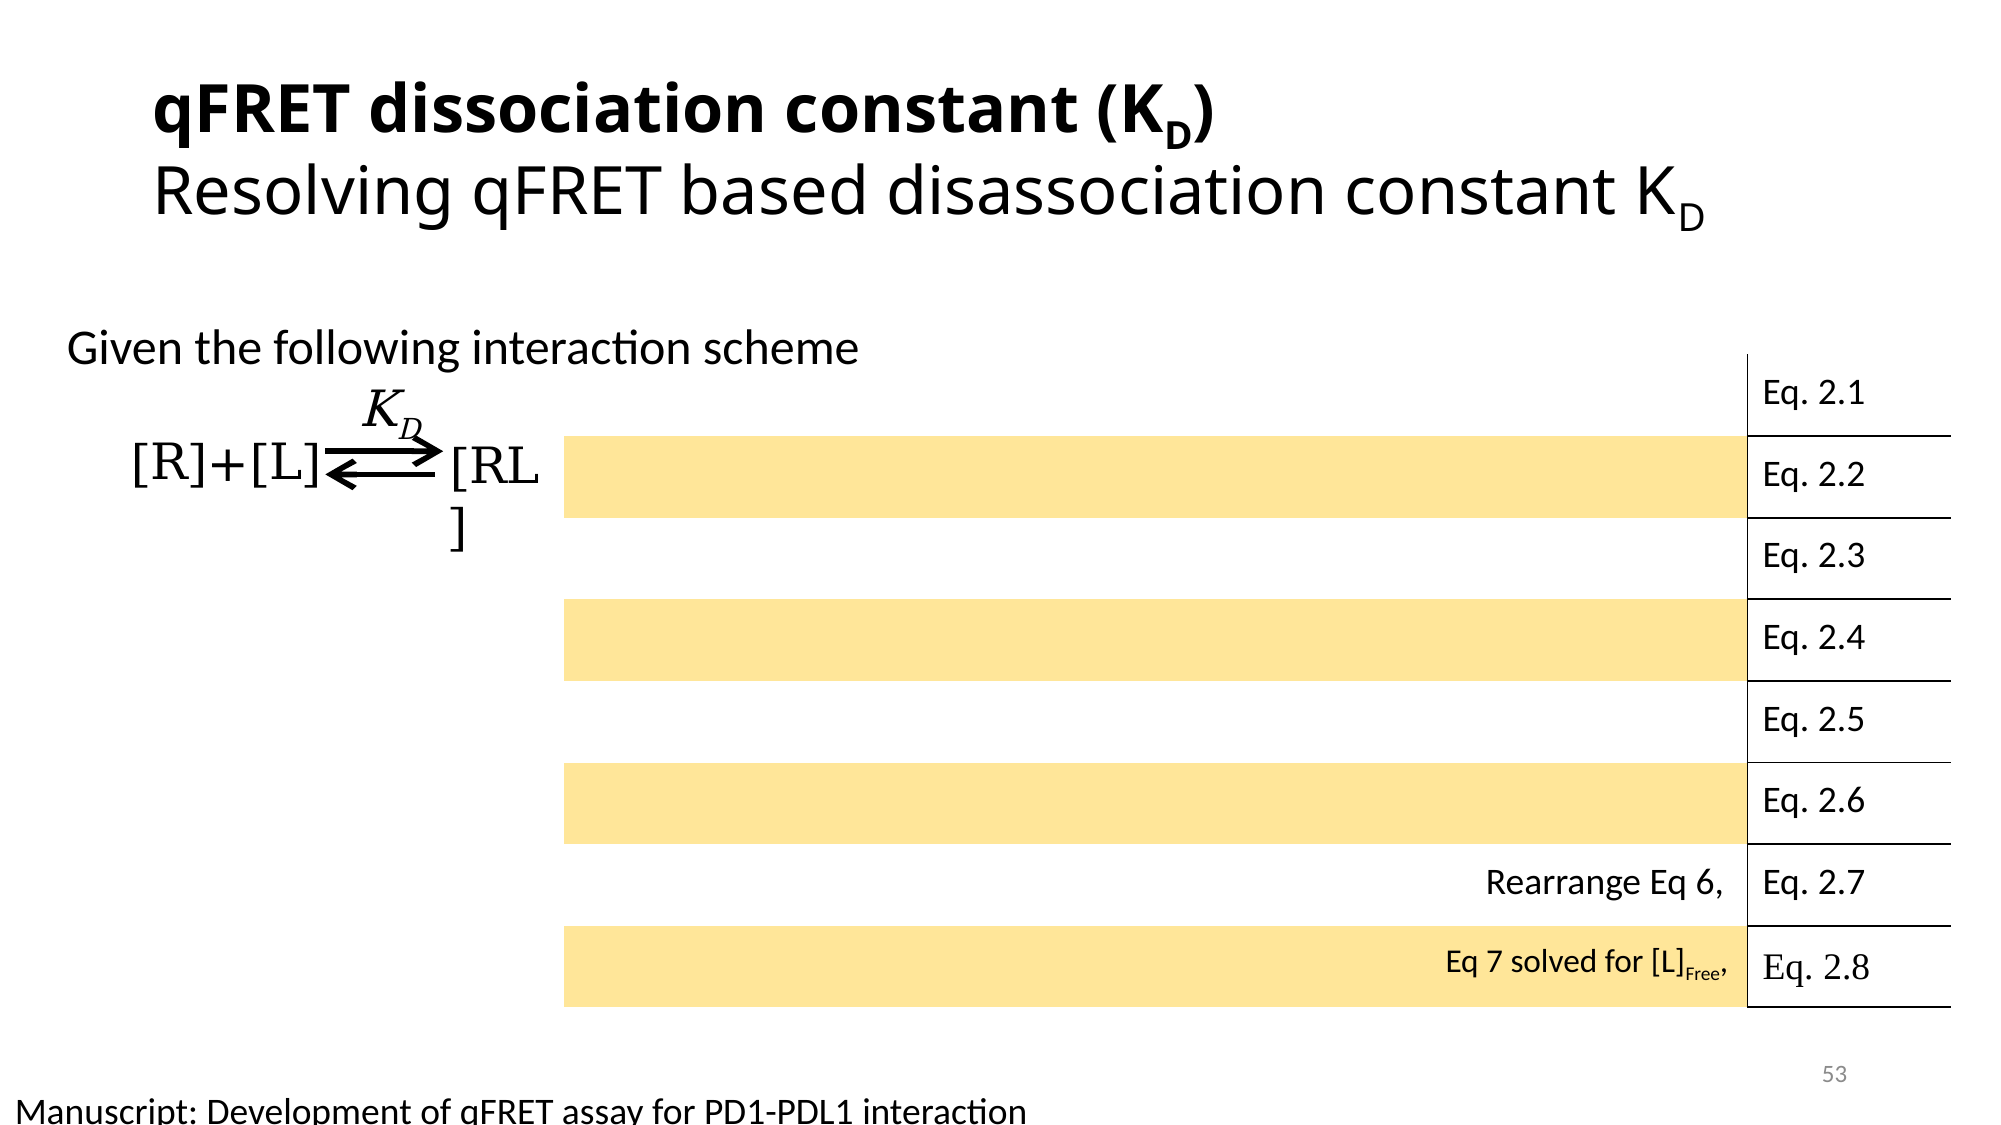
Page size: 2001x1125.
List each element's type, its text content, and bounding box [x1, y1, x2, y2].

text_box Given the following interaction scheme [52, 307, 899, 517]
slide_number 53 [1412, 1042, 1863, 1103]
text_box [114, 369, 575, 563]
title qFRET dissociation constant (KD) Resolving qFRET based disassociation constant KD [137, 59, 1972, 278]
text_box Manuscript: Development of qFRET assay for PD1-PDL1 interaction [0, 1079, 1423, 1125]
